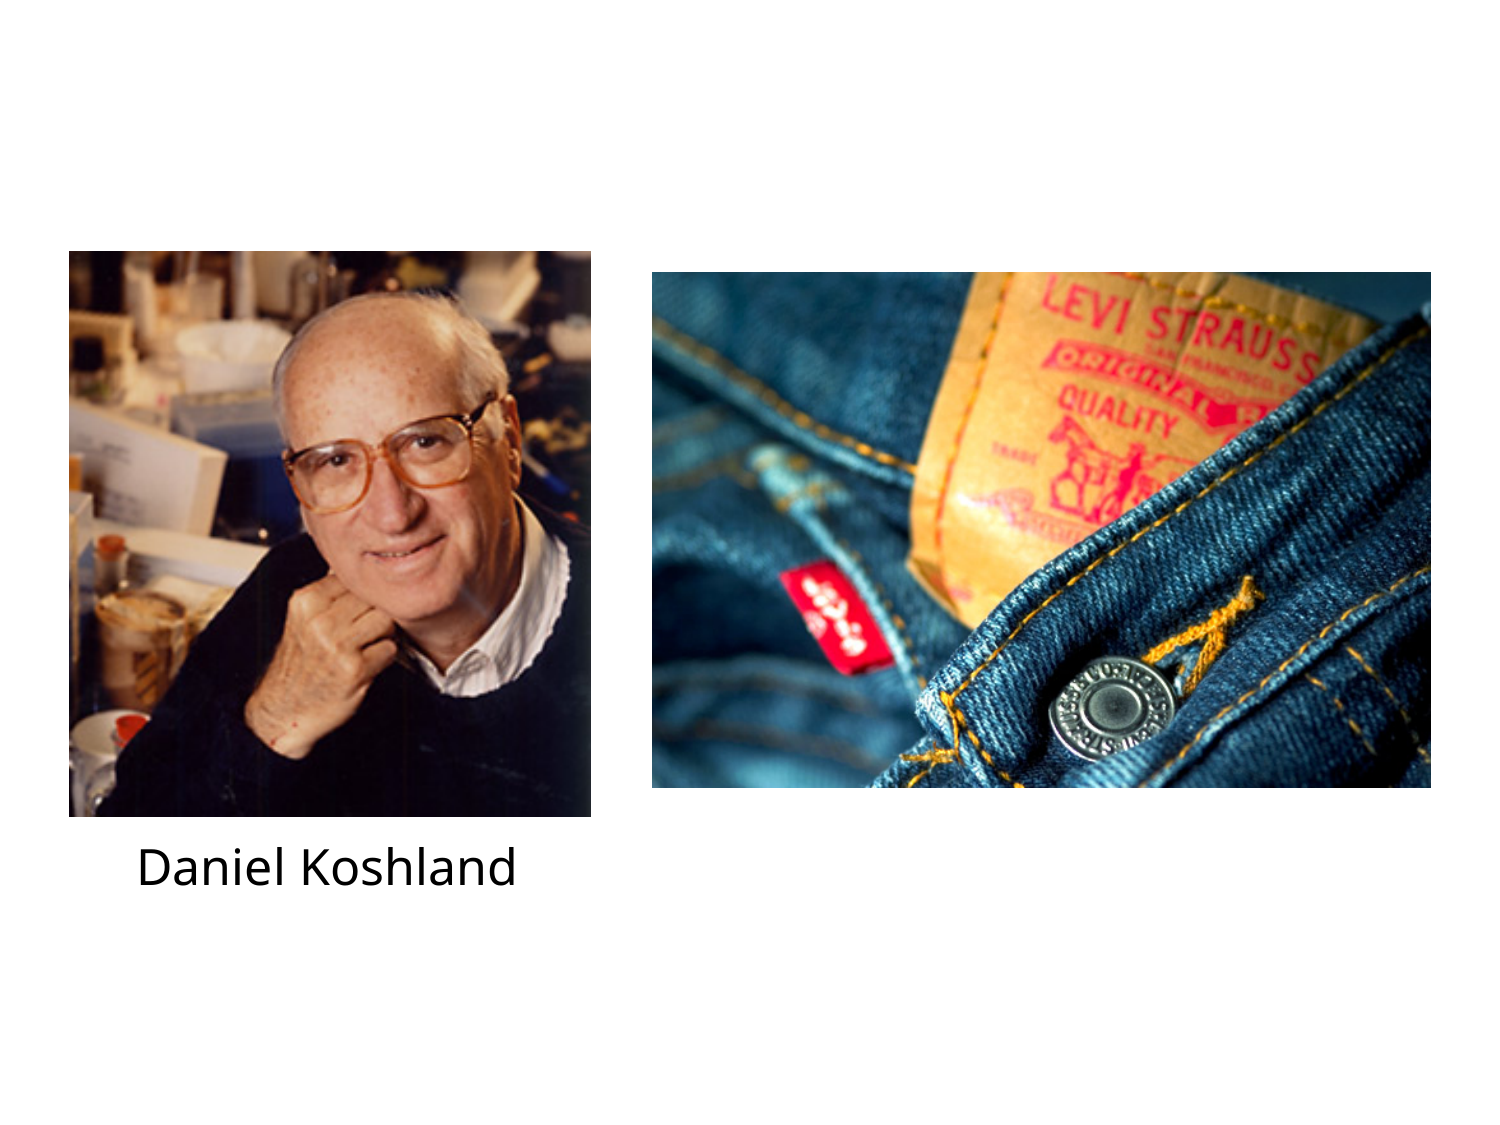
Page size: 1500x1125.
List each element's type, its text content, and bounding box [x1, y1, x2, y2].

picture [69, 251, 591, 817]
picture [652, 272, 1431, 788]
text_box Daniel Koshland [95, 828, 559, 904]
